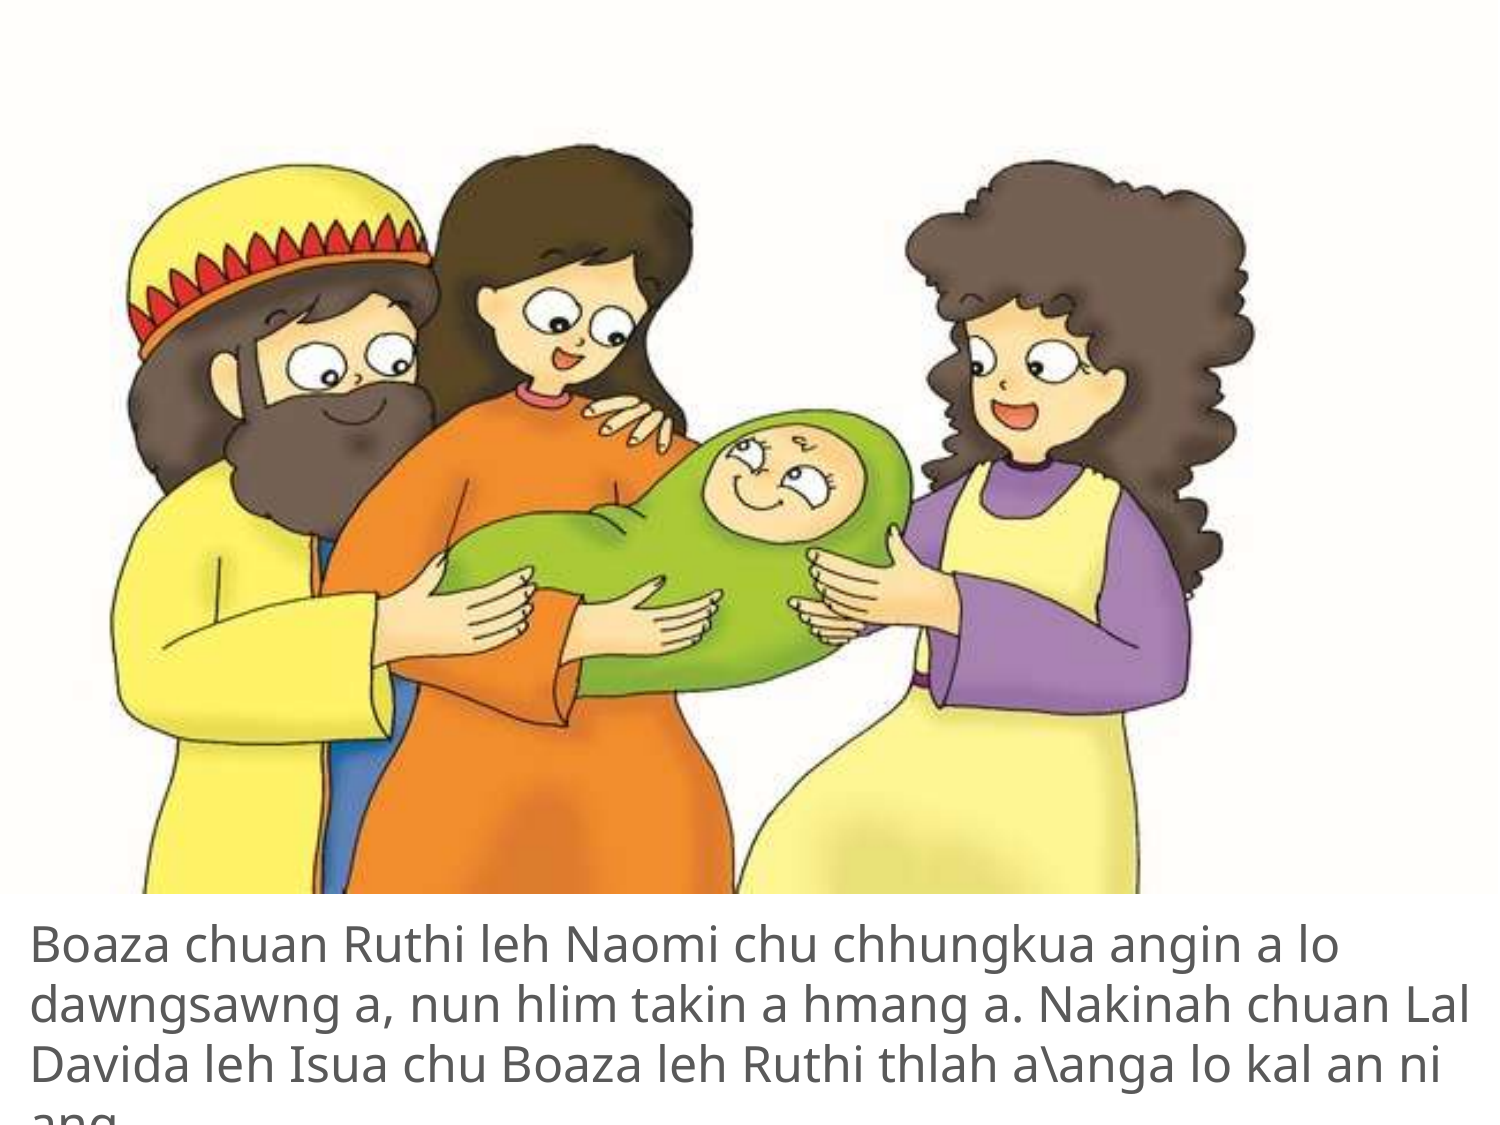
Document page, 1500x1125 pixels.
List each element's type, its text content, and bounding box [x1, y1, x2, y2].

text_box Boaza chuan Ruthi leh Naomi chu chhungkua angin a lo dawngsawng a, nun hlim takin a hmang a. Nakinah chuan Lal Davida leh Isua chu Boaza leh Ruthi thlah a\anga lo kal an ni ang. [14, 905, 1500, 1125]
picture [0, 0, 1498, 894]
